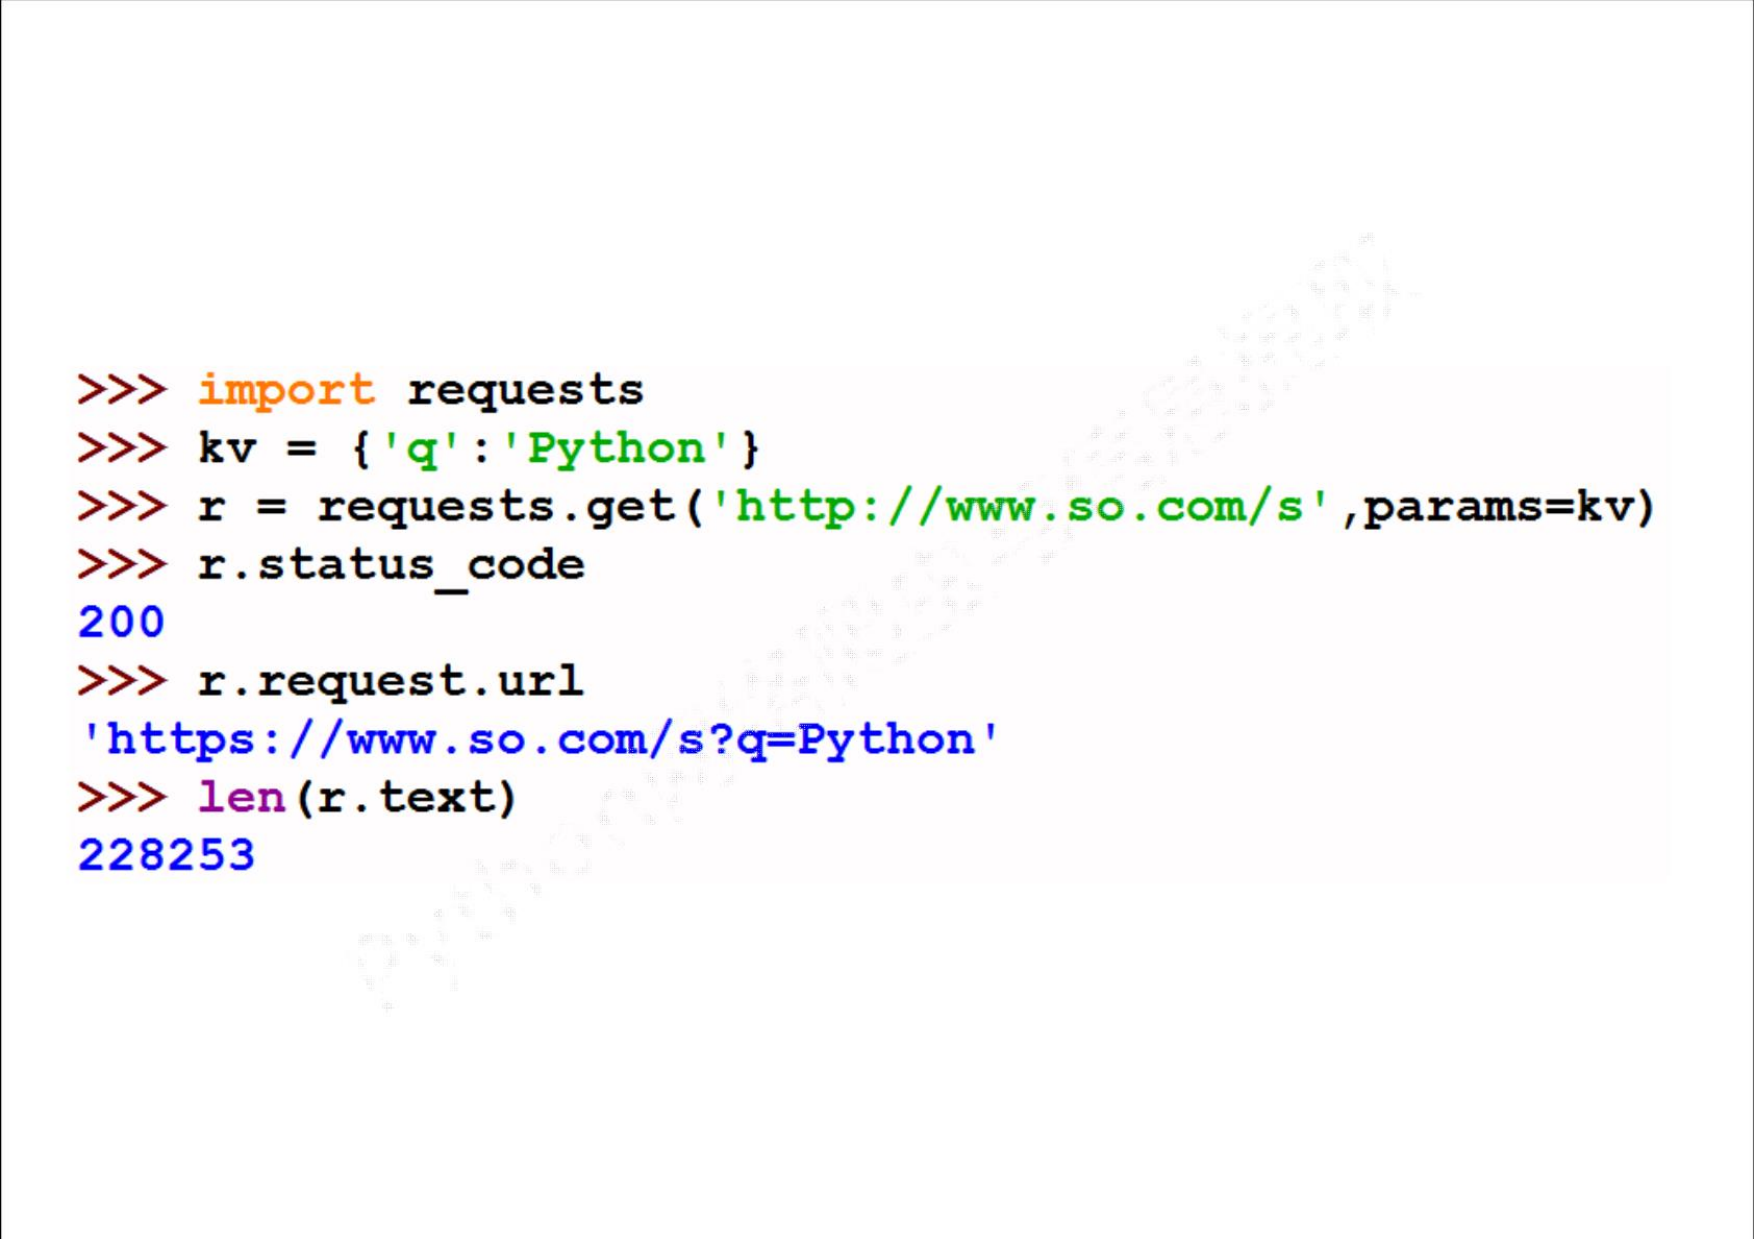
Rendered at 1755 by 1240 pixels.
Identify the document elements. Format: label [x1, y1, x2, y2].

text_box [0, 0, 1754, 1239]
